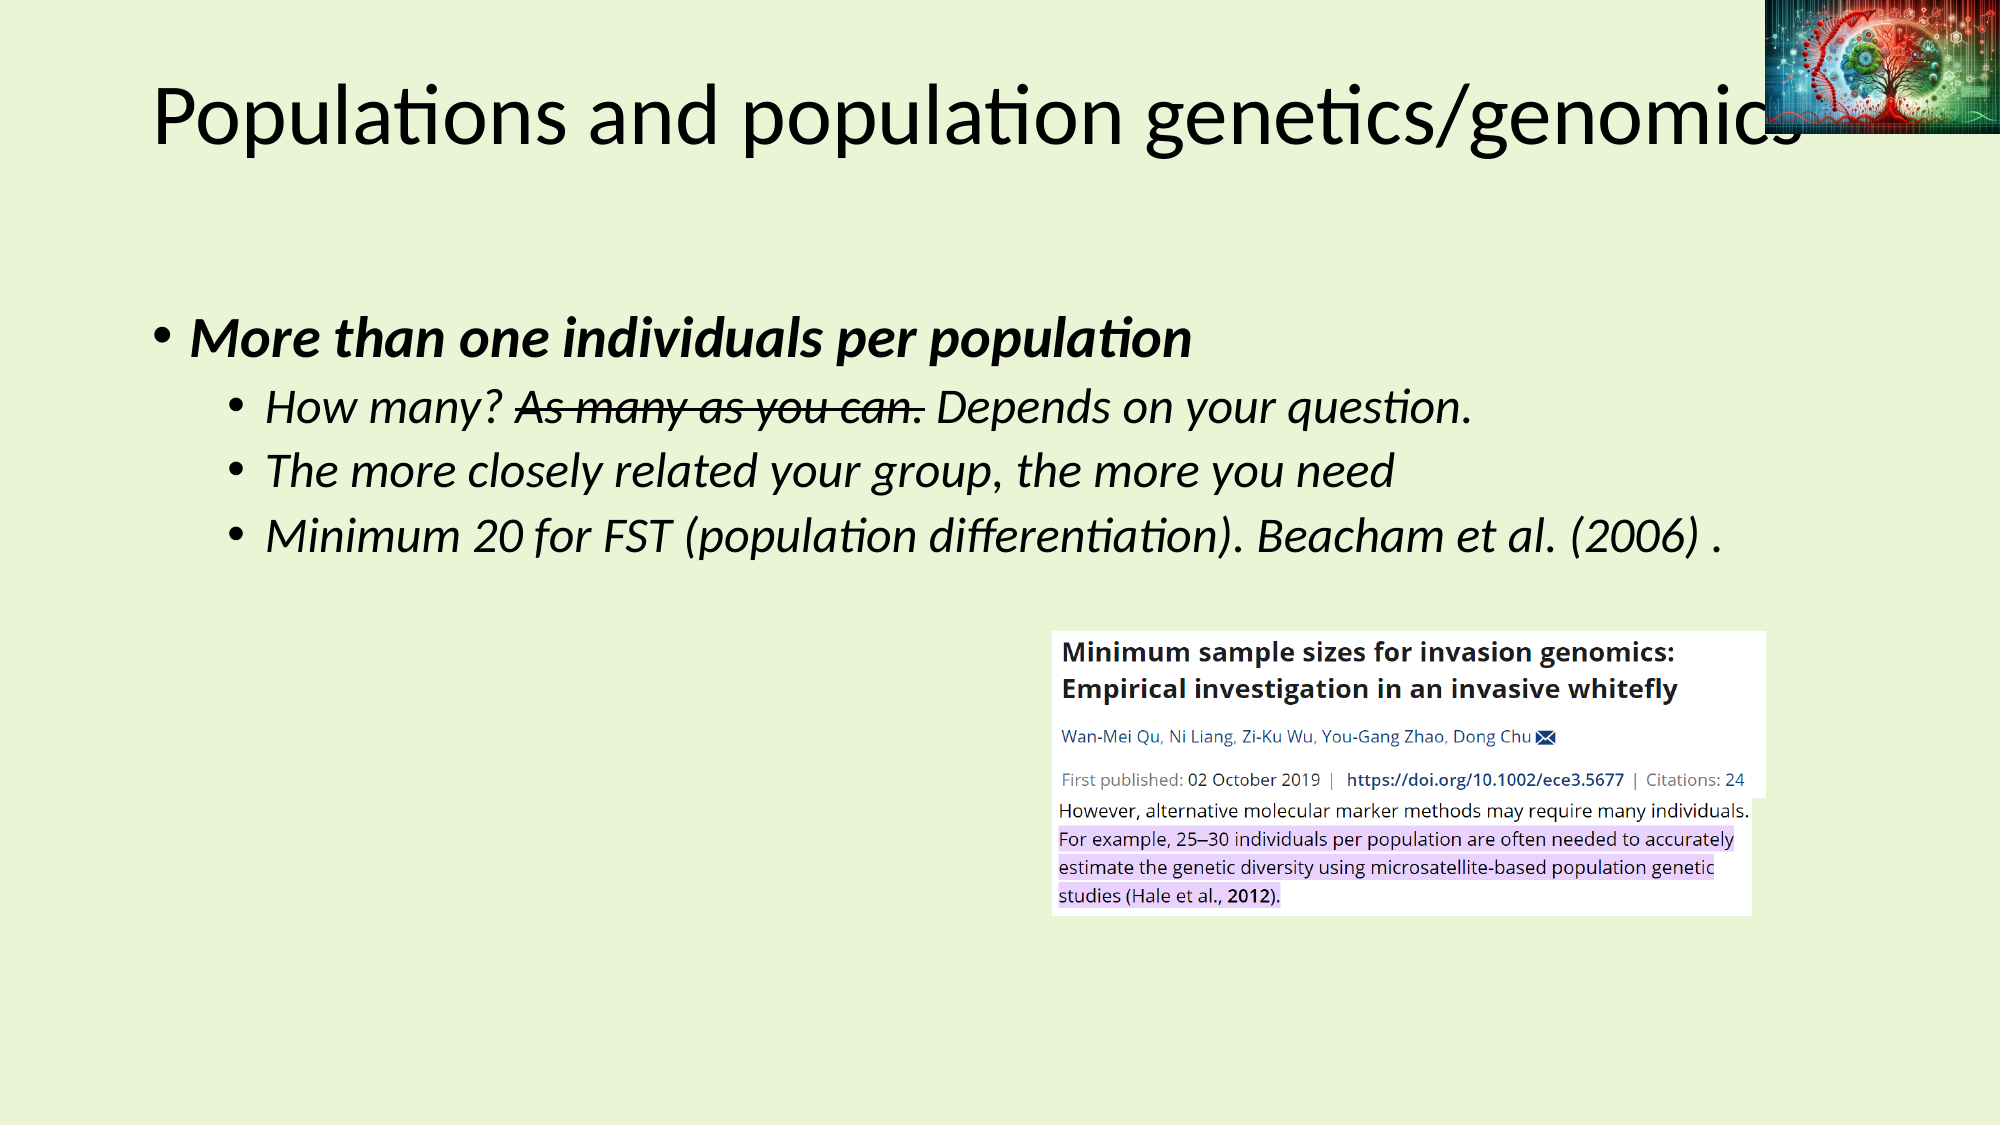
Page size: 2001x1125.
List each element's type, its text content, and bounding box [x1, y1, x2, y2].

picture [1765, 0, 2000, 135]
title Populations and population genetics/genomics [137, 59, 1863, 278]
list More than one individuals per population How many? As many as you can. Depends on your question. The more closely related your group, the more you need Minimum 20 for FST (population differentiation). Beacham et al. (2006) . [137, 299, 1863, 1014]
picture [1051, 630, 1766, 916]
